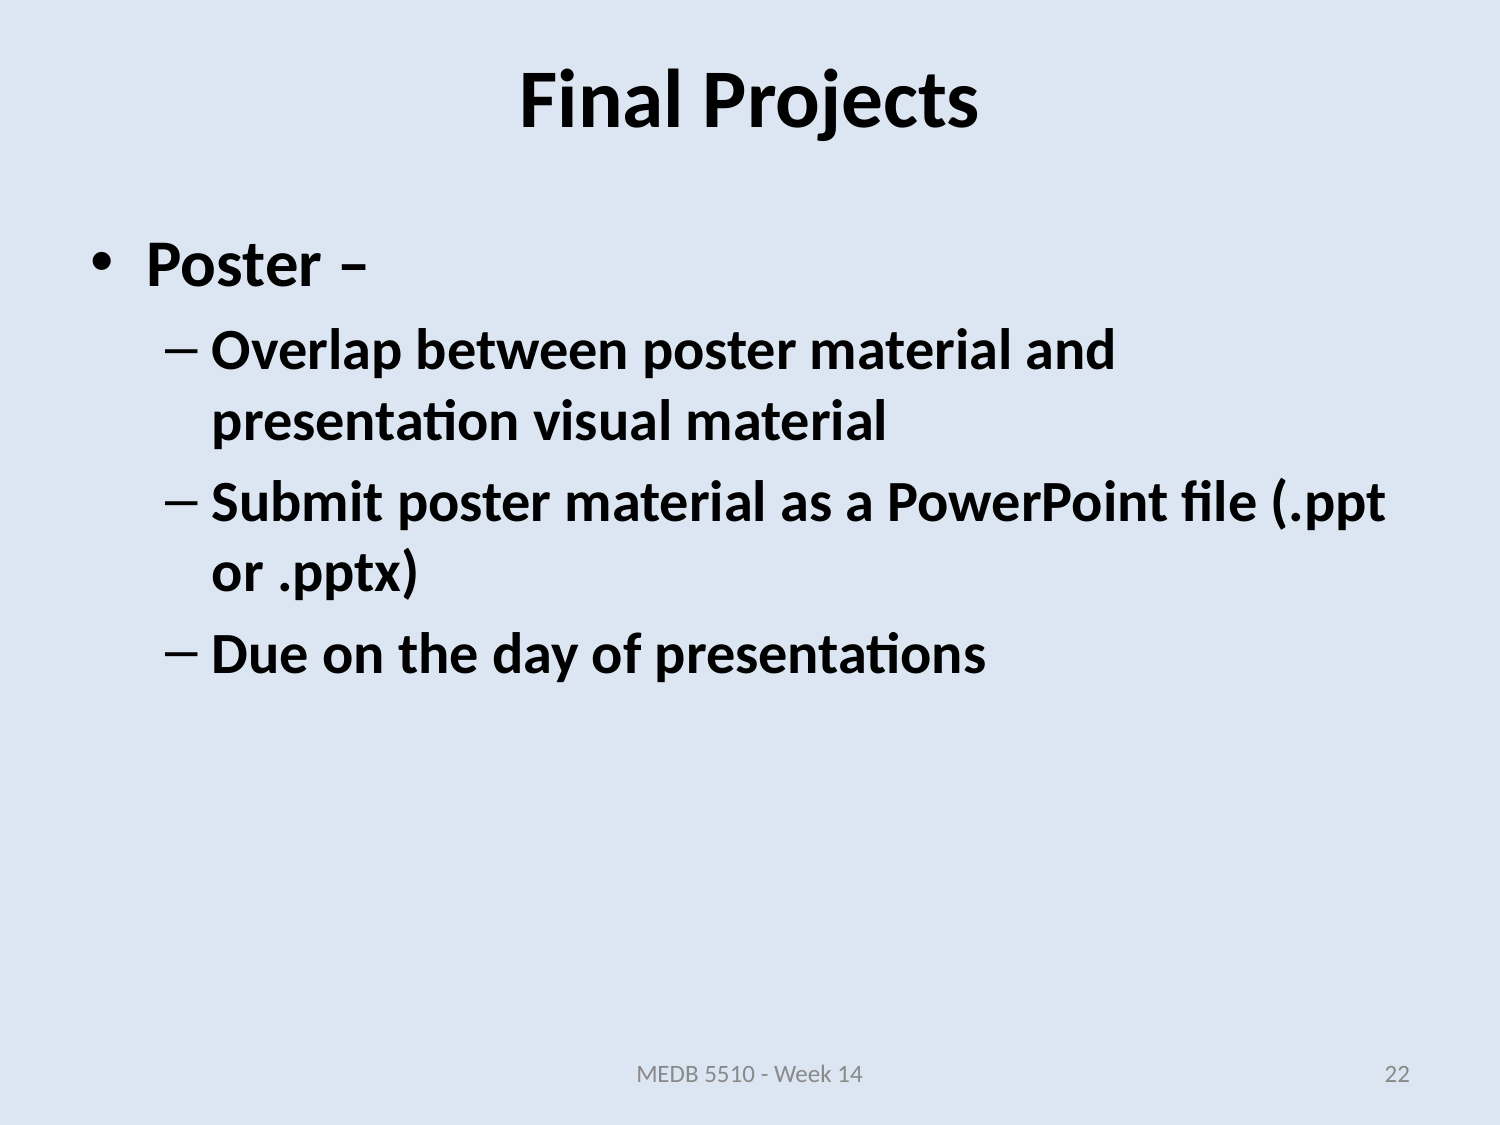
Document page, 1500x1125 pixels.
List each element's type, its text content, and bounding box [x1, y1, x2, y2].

title Final Projects [75, 0, 1425, 188]
slide_number 22 [1074, 1042, 1425, 1103]
list Poster – Overlap between poster material and presentation visual material Submit poster material as a PowerPoint file (.ppt or .pptx) Due on the day of presentations [75, 212, 1425, 1005]
footer MEDB 5510 - Week 14 [512, 1042, 988, 1103]
